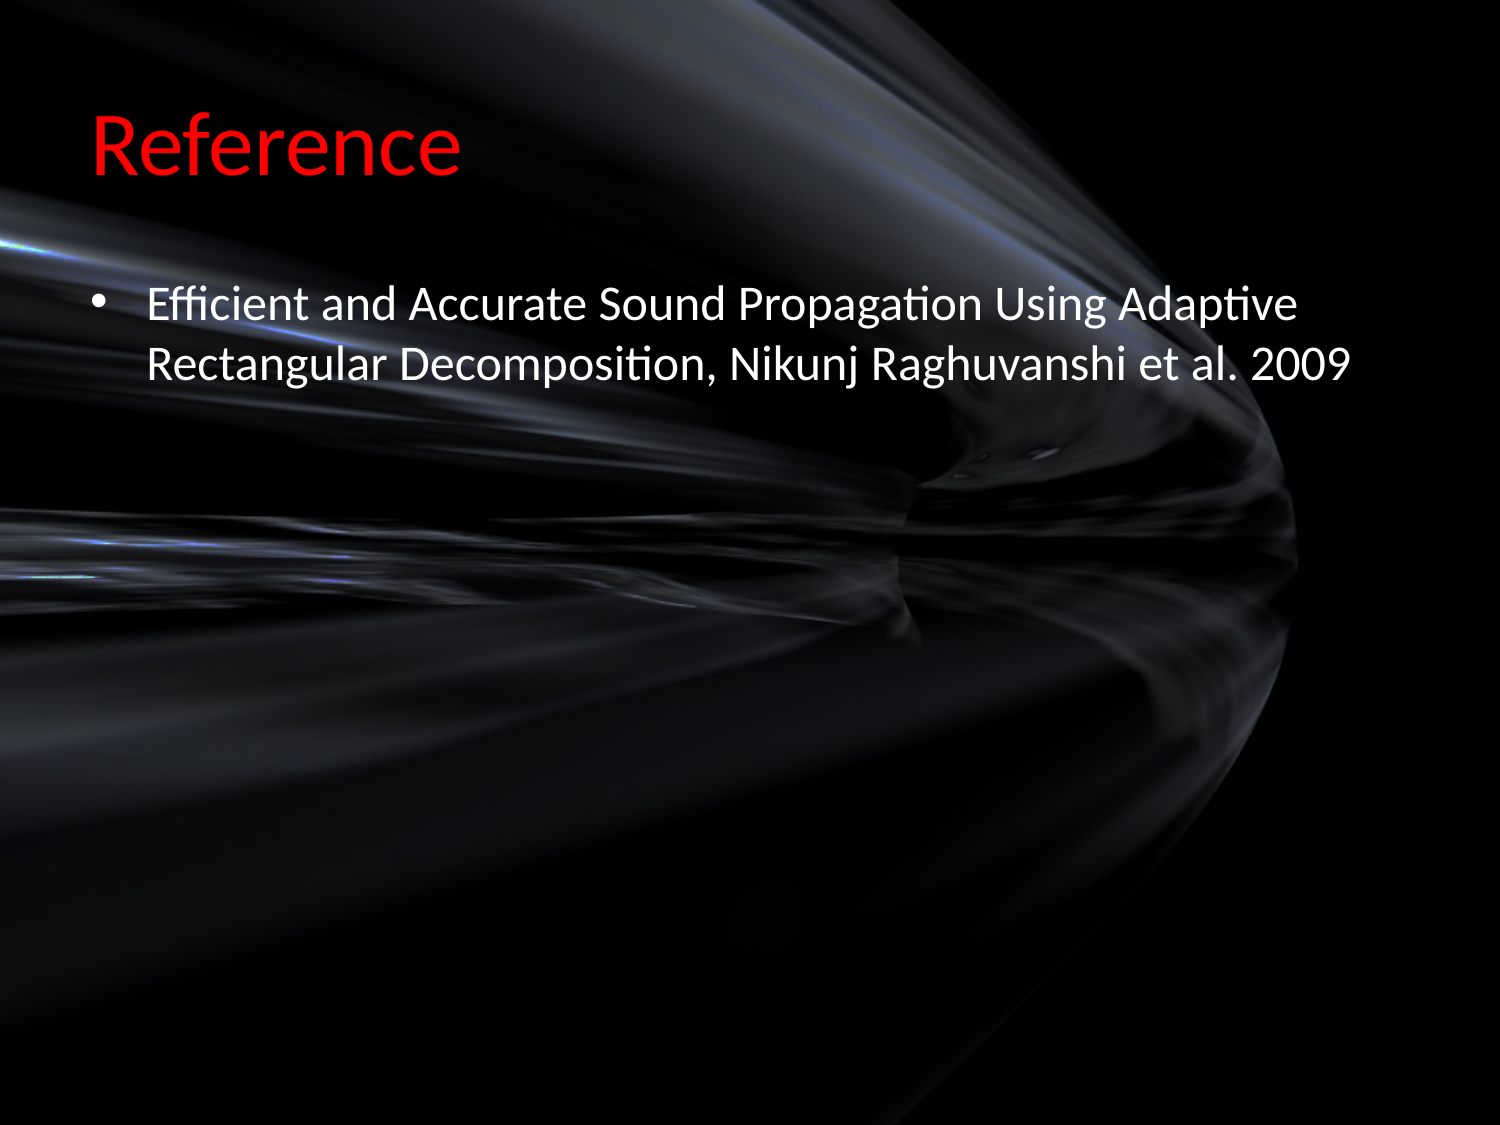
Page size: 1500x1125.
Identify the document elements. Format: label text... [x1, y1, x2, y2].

picture [0, 0, 1500, 1125]
title Reference [75, 45, 1425, 233]
list Efficient and Accurate Sound Propagation Using Adaptive Rectangular Decomposition, Nikunj Raghuvanshi et al. 2009 [75, 262, 1425, 1005]
